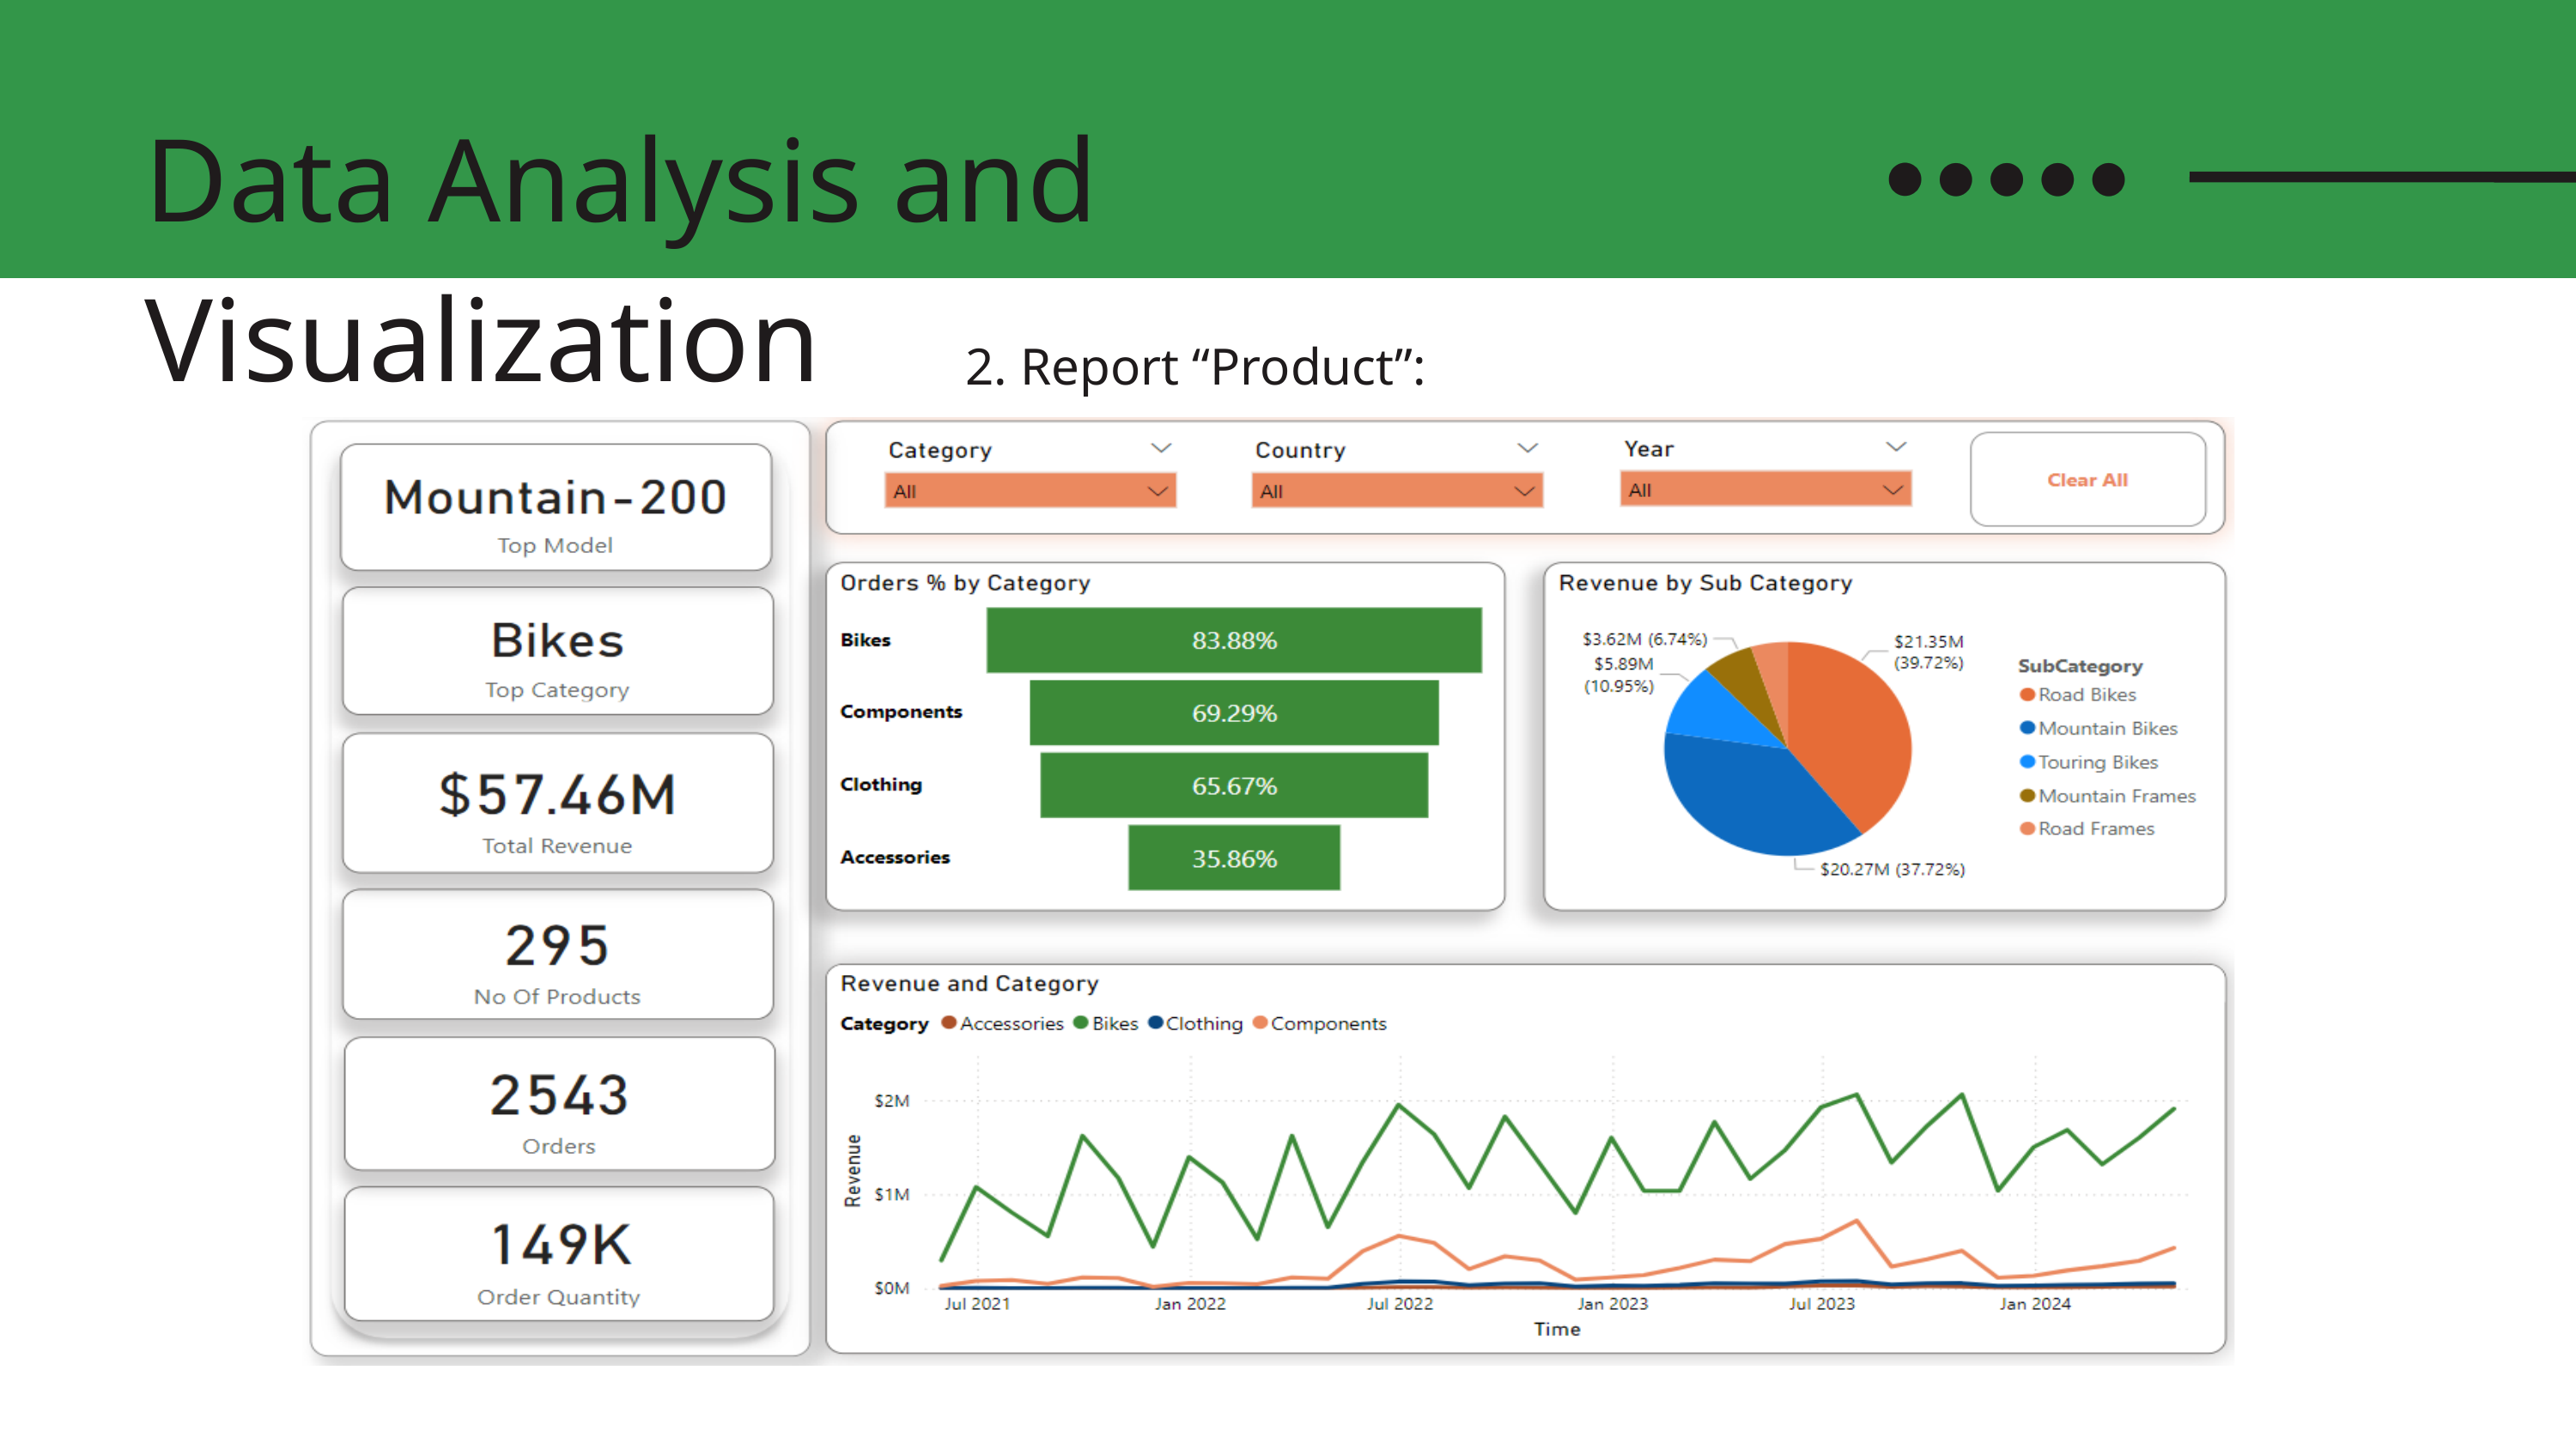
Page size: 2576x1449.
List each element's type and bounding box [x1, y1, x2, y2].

picture [302, 416, 2235, 1366]
text_box [0, 0, 2576, 1449]
